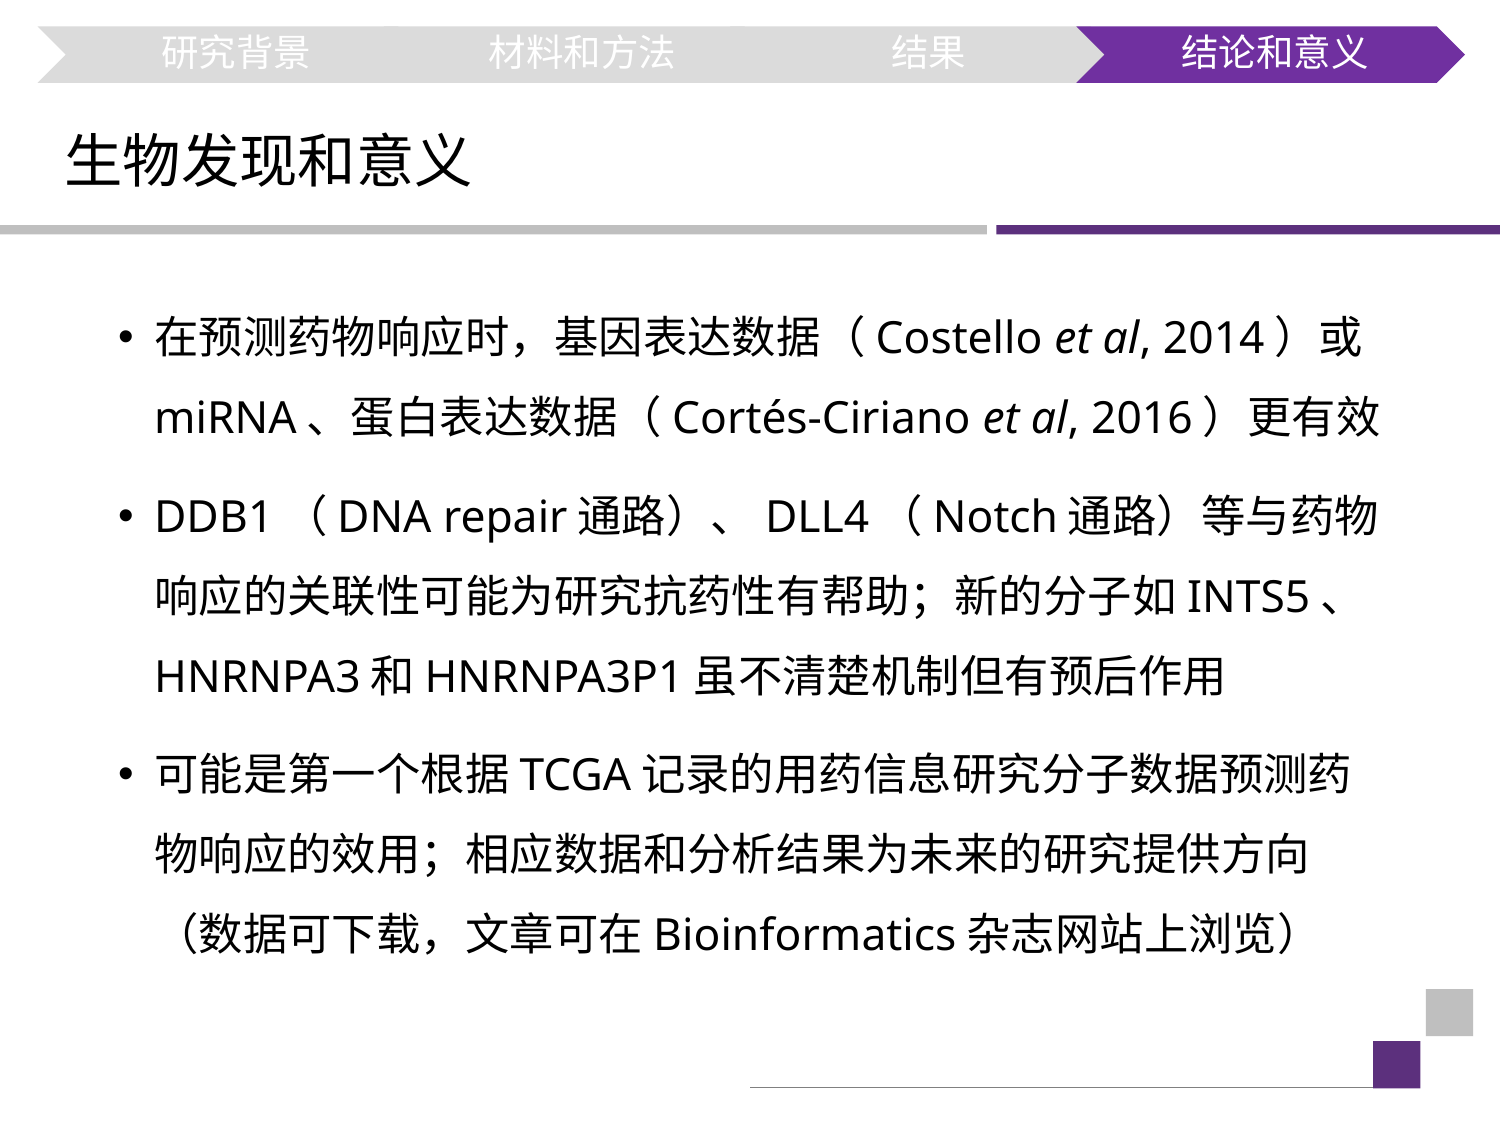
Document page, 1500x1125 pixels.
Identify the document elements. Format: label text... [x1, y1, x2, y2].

list 在预测药物响应时，基因表达数据（Costello et al, 2014）或miRNA、蛋白表达数据（Cortés-Ciriano et al, 2016）更有效 DDB1（DNA repair通路）、DLL4（Notch通路）等与药物响应的关联性可能为研究抗药性有帮助；新的分子如INTS5、HNRNPA3和HNRNPA3P1虽不清楚机制但有预后作用 可能是第一个根据TCGA记录的用药信息研究分子数据预测药物响应的效用；相应数据和分析结果为未来的研究提供方向（数据可下载，文章可在Bioinformatics杂志网站上浏览） [103, 275, 1397, 990]
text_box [39, 27, 1465, 82]
text_box [1372, 1040, 1421, 1087]
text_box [0, 225, 1500, 235]
text_box [1425, 988, 1474, 1037]
title 生物发现和意义 [49, 112, 1451, 217]
